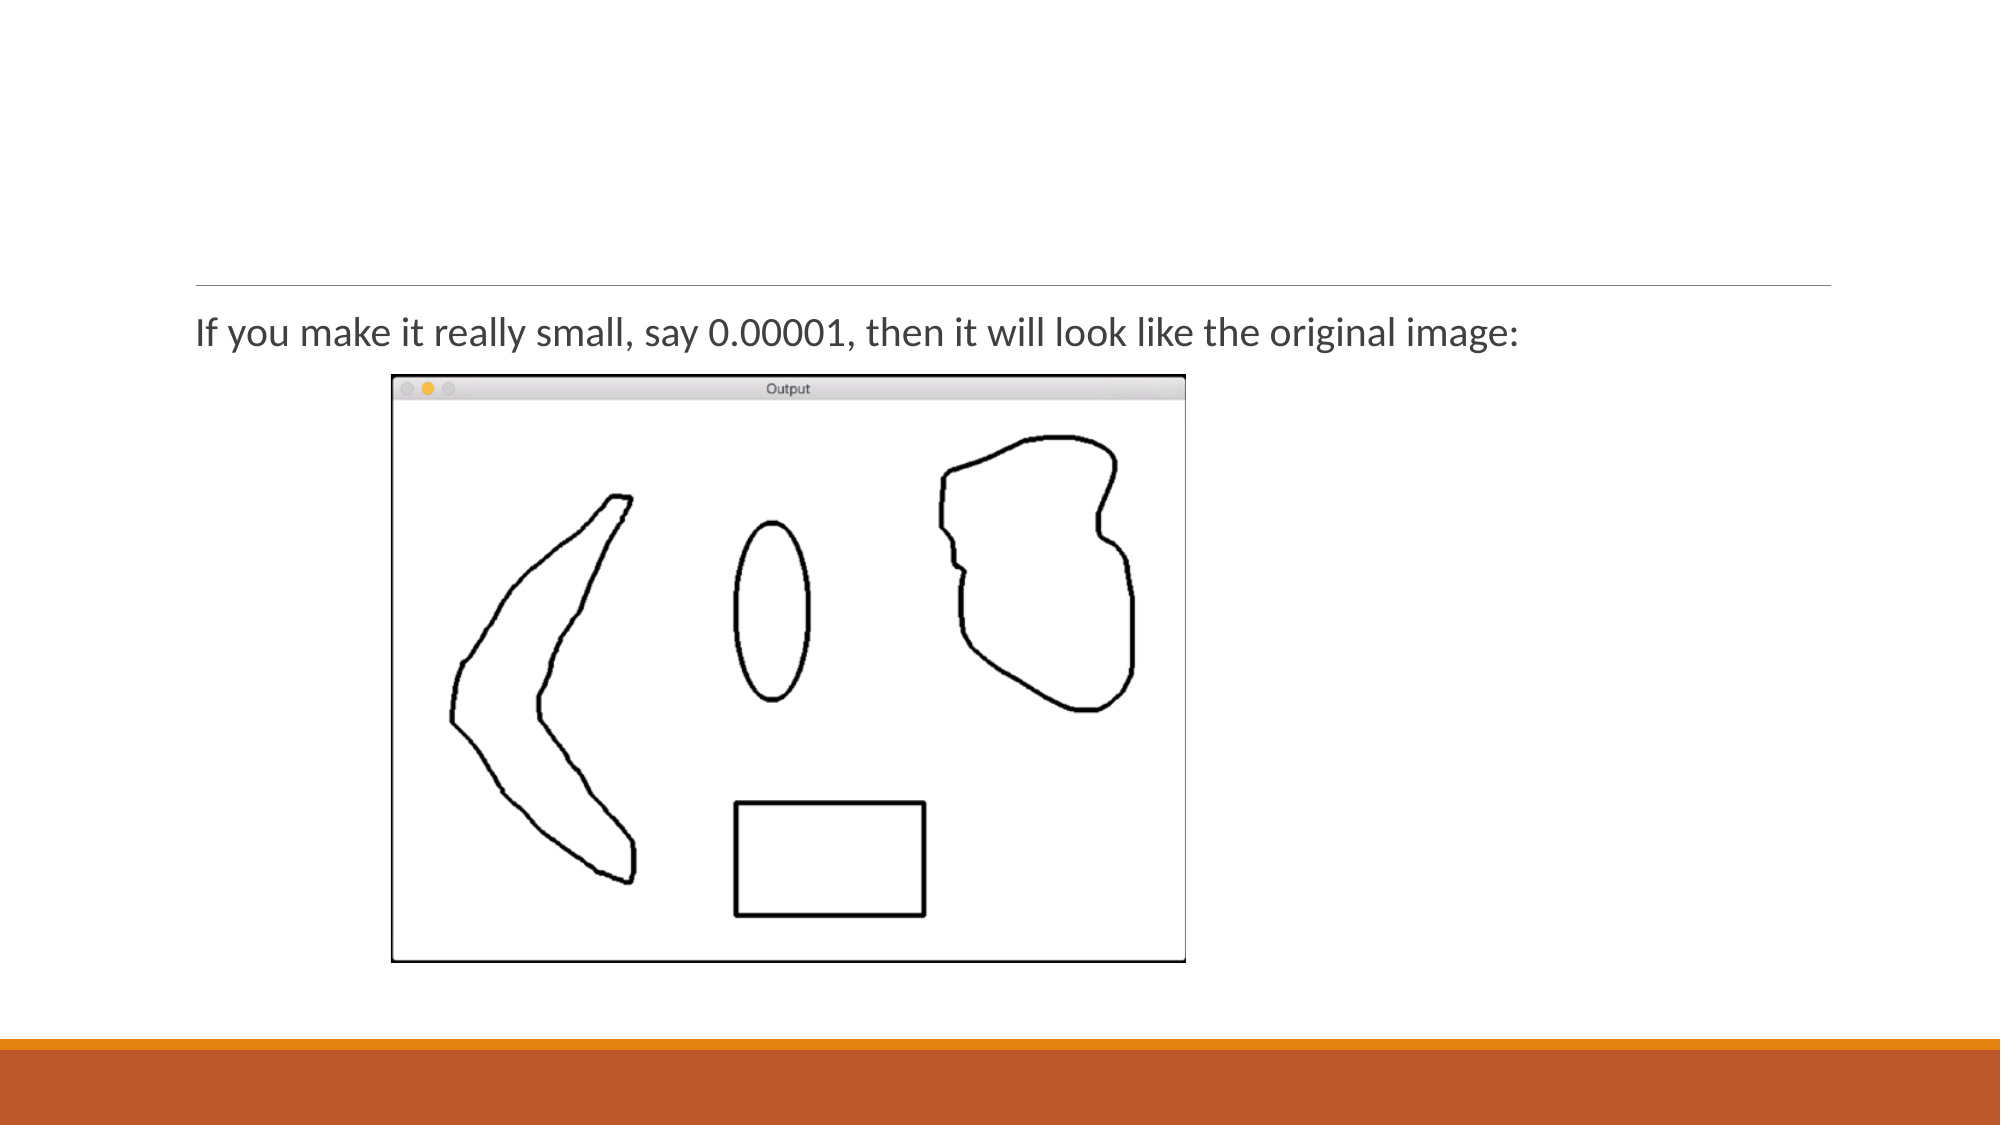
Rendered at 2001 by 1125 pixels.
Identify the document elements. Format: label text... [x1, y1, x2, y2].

picture [390, 373, 1187, 964]
list If you make it really small, say 0.00001, then it will look like the original image: [180, 302, 1830, 963]
